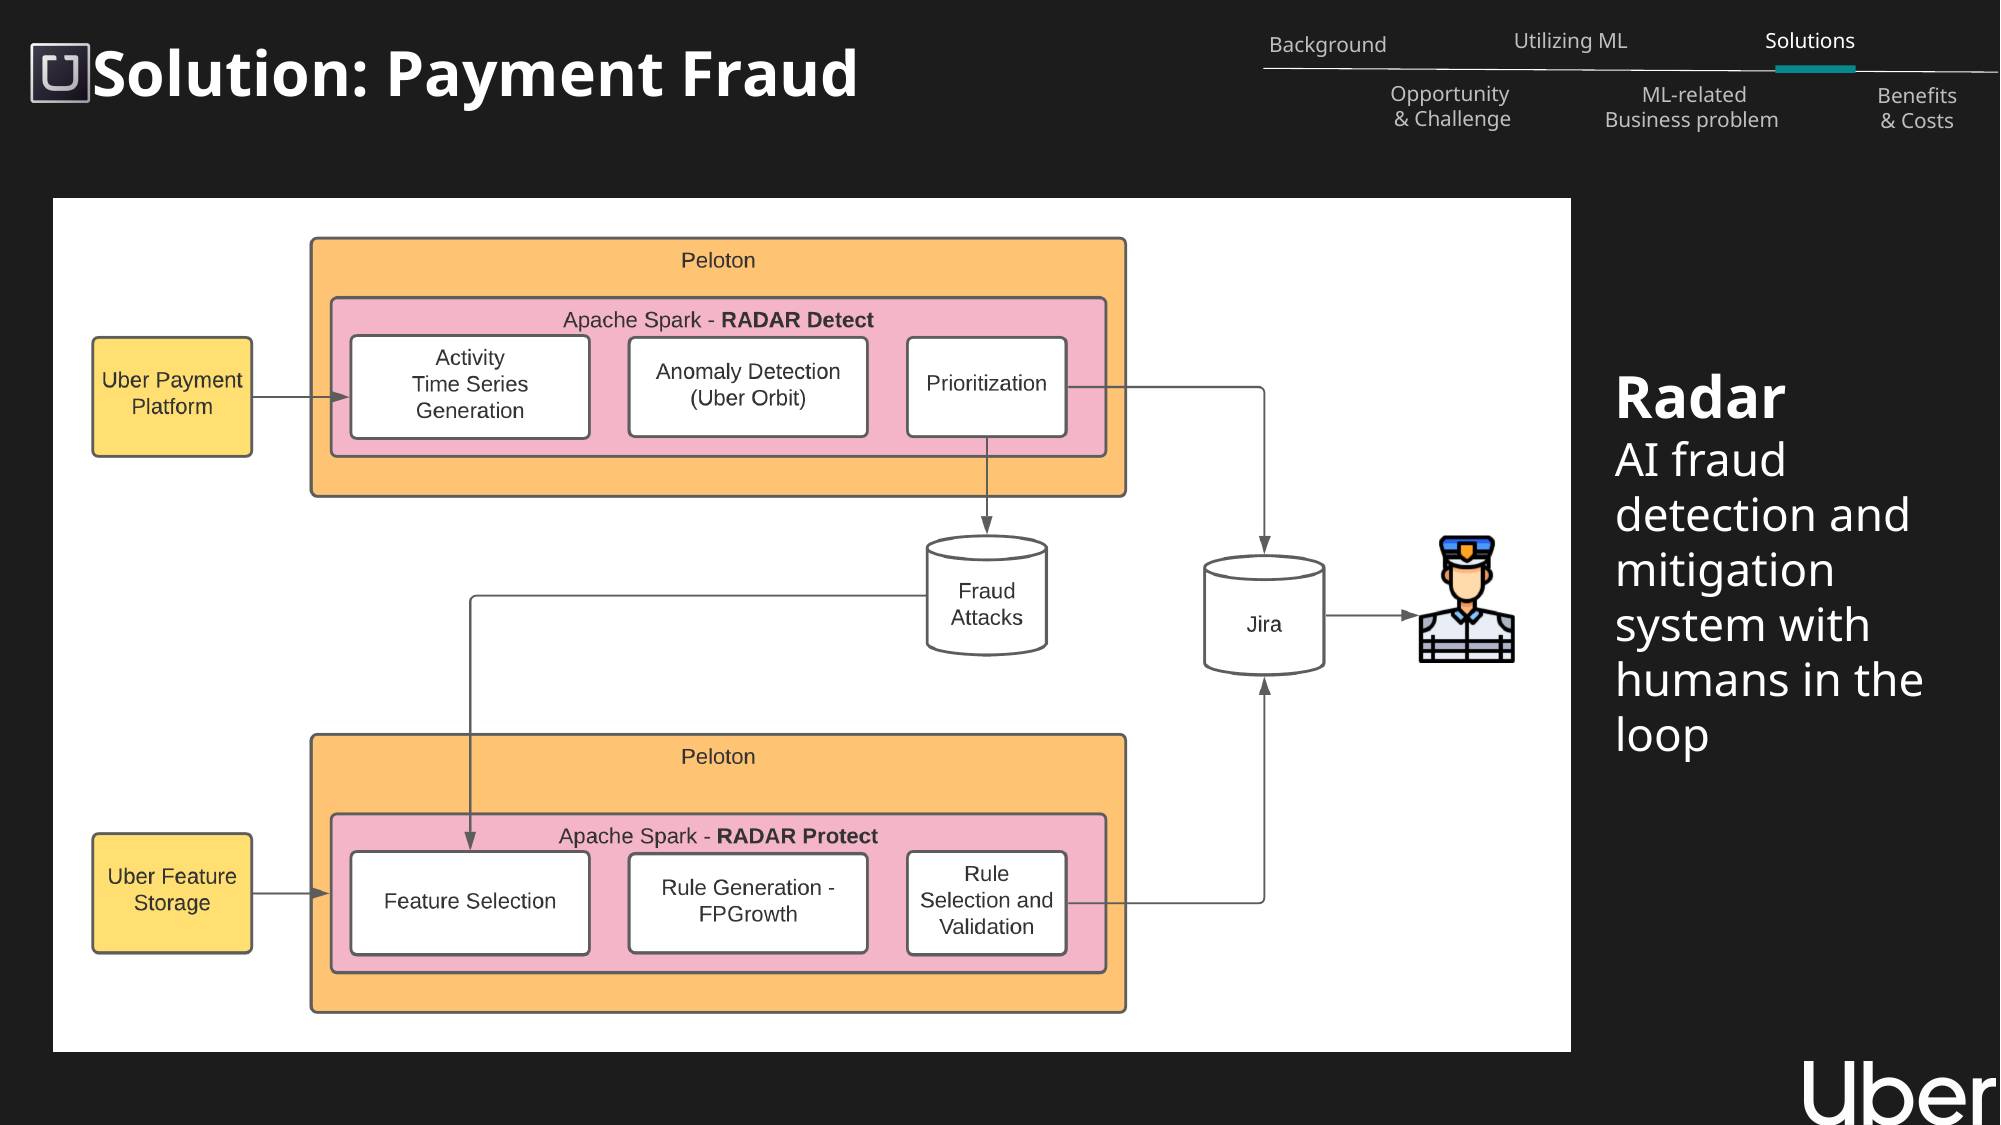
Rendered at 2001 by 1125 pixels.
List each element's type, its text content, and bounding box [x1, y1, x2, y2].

text_box Solution: Payment Fraud [77, 27, 876, 117]
picture [0, 31, 153, 139]
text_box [1252, 20, 1999, 140]
picture [1804, 1061, 1996, 1125]
text_box Radar AI fraud detection and mitigation system with humans in the loop [1599, 352, 1952, 768]
picture [53, 198, 1571, 1052]
